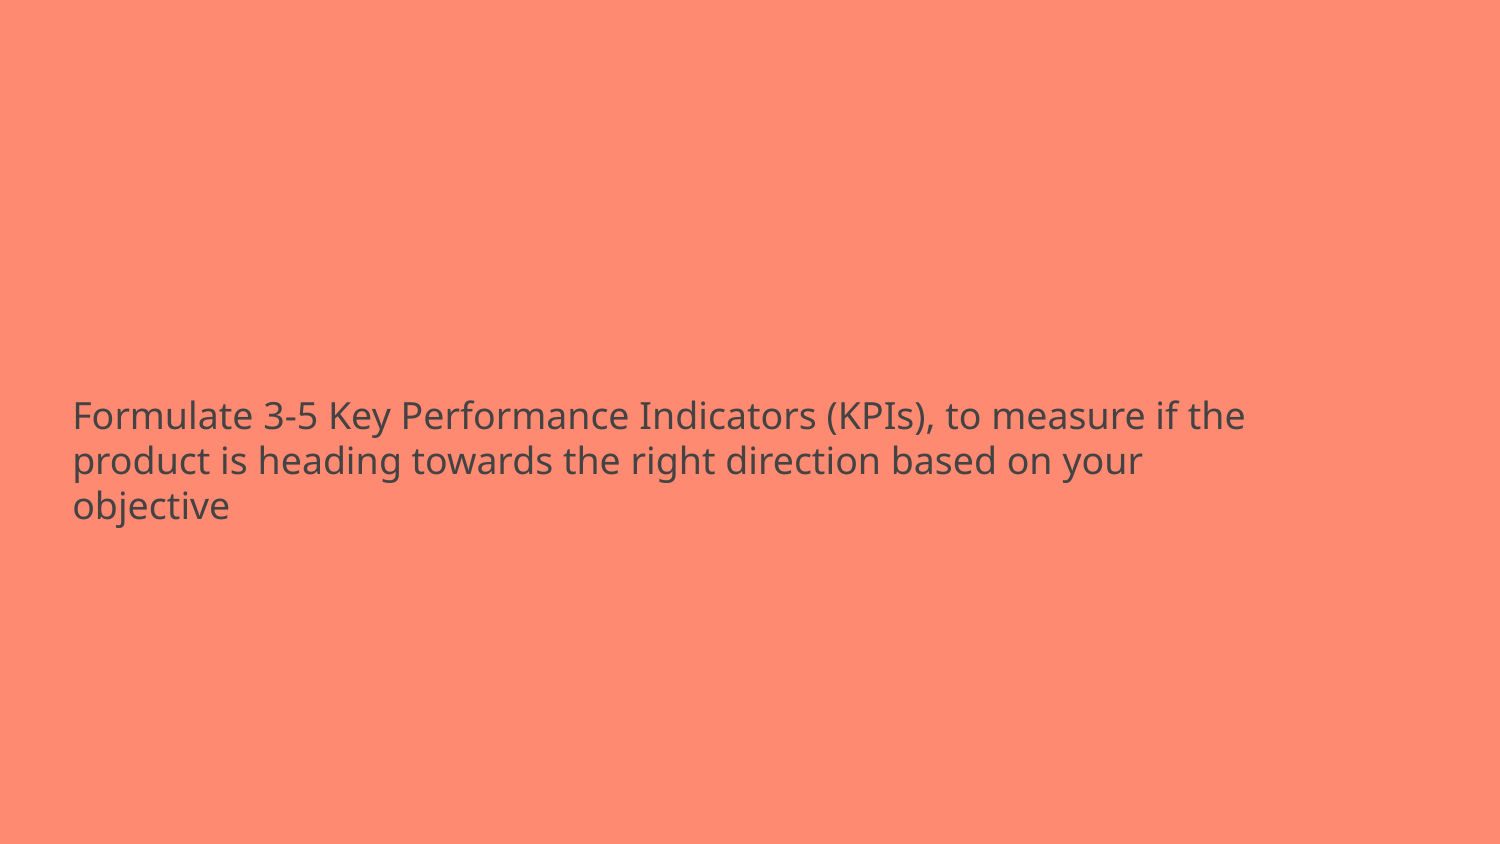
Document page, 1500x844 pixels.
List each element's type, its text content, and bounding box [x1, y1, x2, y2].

title Formulate 3-5 Key Performance Indicators (KPIs), to measure if the product is heading towards the right direction based on your objective [57, 377, 1293, 489]
